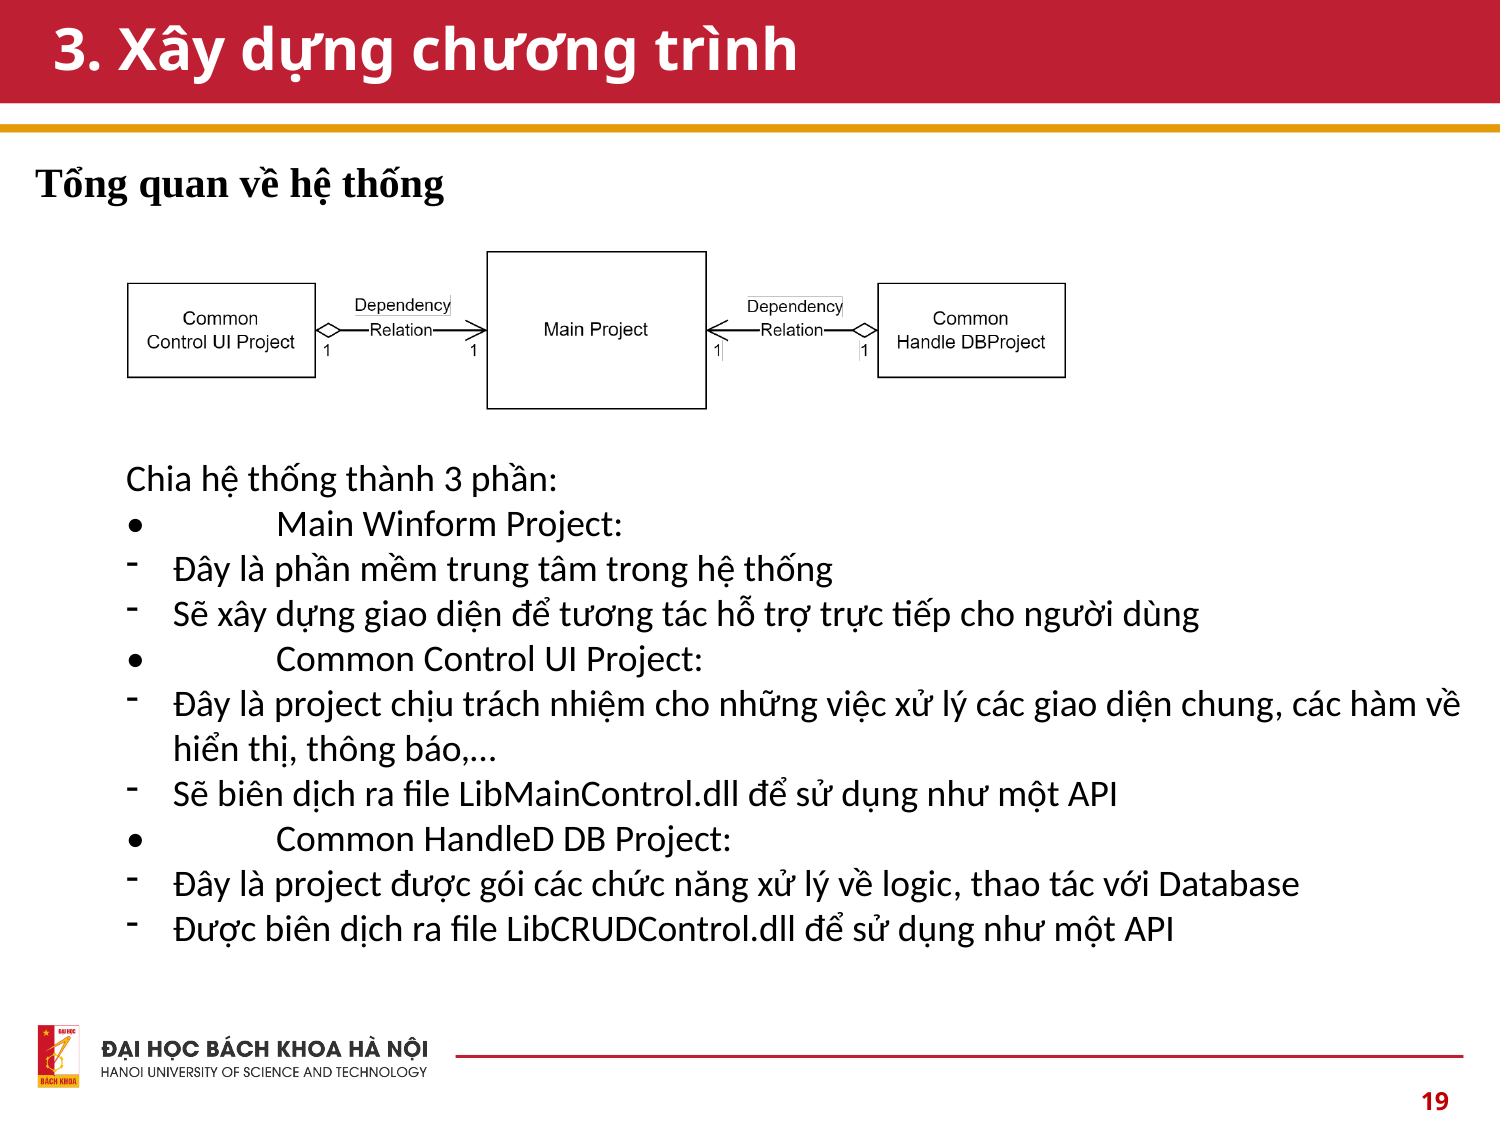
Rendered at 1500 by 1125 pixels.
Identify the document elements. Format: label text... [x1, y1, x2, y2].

text_box Tổng quan về hệ thống [20, 148, 1500, 214]
title 3. Xây dựng chương trình [38, 12, 1462, 87]
text_box Chia hệ thống thành 3 phần: • Main Winform Project: Đây là phần mềm trung tâm trong hệ thống Sẽ xây dựng giao diện để tương tác hỗ trợ trực tiếp cho người dùng • Common Control UI Project: Đây là project chịu trách nhiệm cho những việc xử lý các giao diện chung, các hàm về hiển thị, thông báo,… Sẽ biên dịch ra file LibMainControl.dll để sử dụng như một API • Common HandleD DB Project: Đây là project được gói các chức năng xử lý về logic, thao tác với Database Được biên dịch ra file LibCRUDControl.dll để sử dụng như một API [111, 446, 1477, 957]
slide_number 19 [1126, 1078, 1464, 1125]
picture [0, 0, 1500, 1125]
